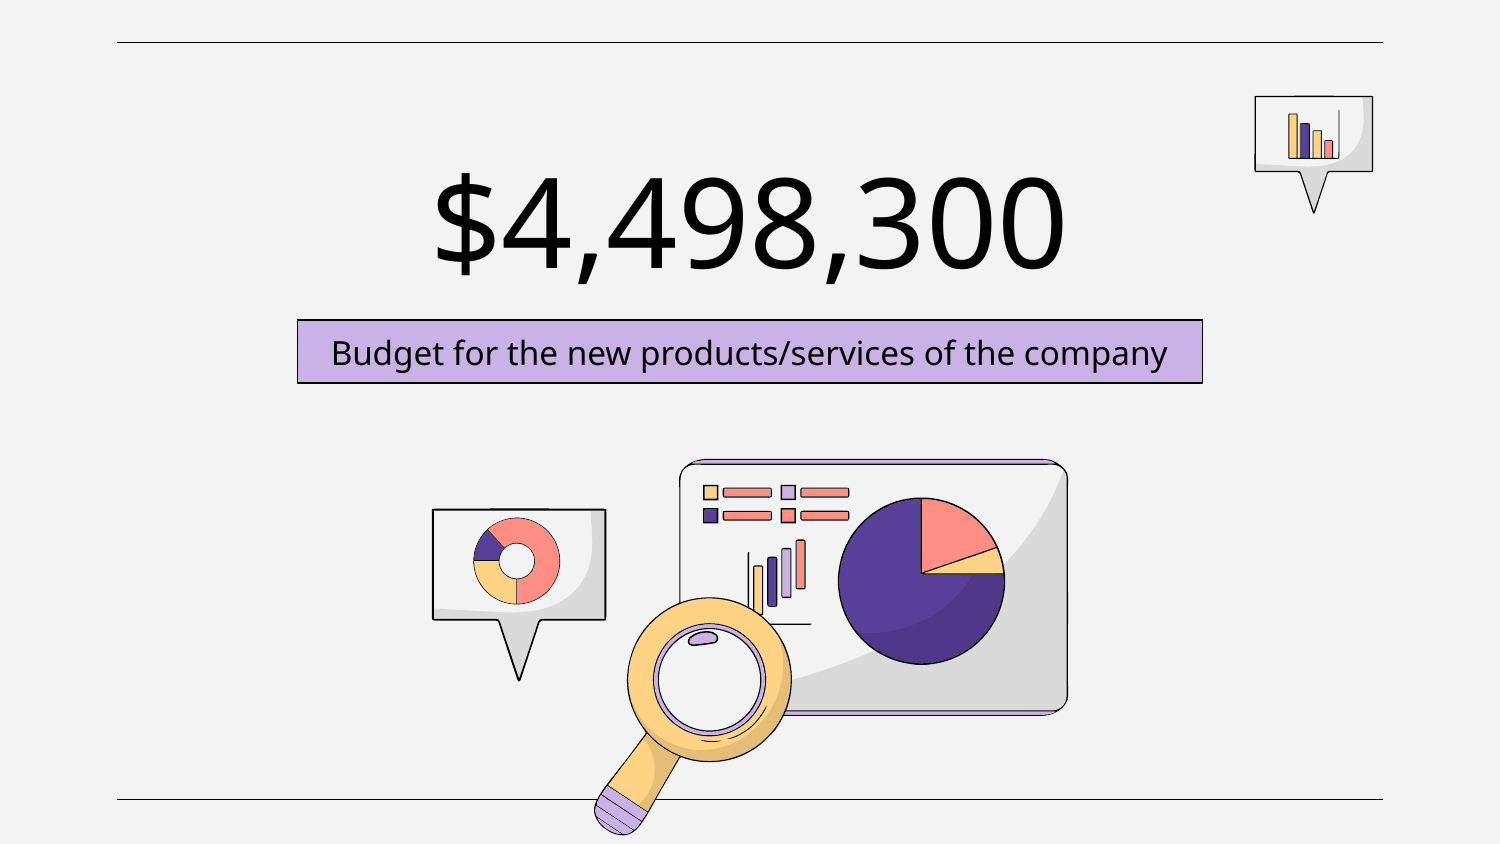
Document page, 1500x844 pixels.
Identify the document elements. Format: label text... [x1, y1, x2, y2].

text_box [1254, 95, 1374, 214]
subtitle Budget for the new products/services of the company [297, 319, 1203, 384]
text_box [431, 508, 607, 682]
title $4,498,300 [210, 127, 1290, 309]
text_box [592, 597, 796, 836]
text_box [678, 458, 1069, 717]
